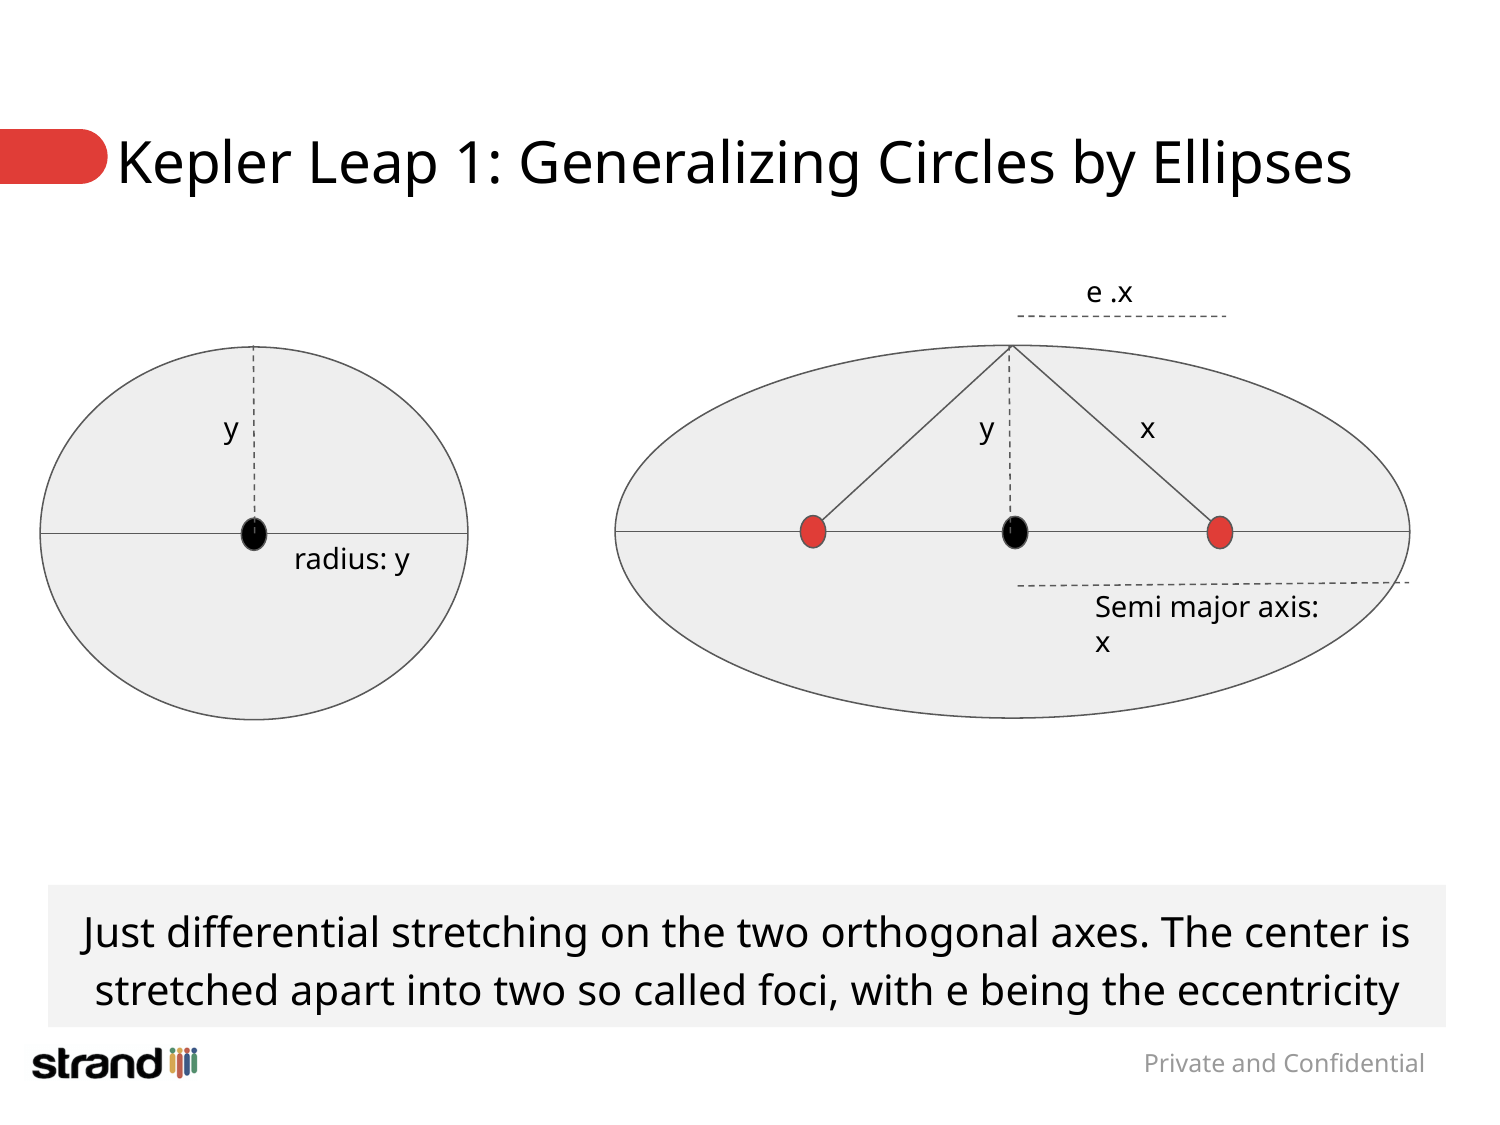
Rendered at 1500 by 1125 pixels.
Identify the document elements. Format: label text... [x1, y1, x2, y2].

text_box [1004, 541, 1026, 549]
text_box [1215, 371, 1410, 531]
text_box [242, 542, 266, 551]
text_box [40, 346, 250, 533]
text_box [1014, 345, 1212, 522]
text_box [241, 520, 248, 532]
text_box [1017, 582, 1410, 587]
text_box Semi major axis: x [1080, 595, 1347, 674]
title Just differential stretching on the two orthogonal axes. The center is stretched apart into two so called foci, with e being the eccentricity [48, 884, 1446, 1028]
text_box Semi major axis: x [1080, 573, 1347, 580]
text_box [40, 541, 458, 720]
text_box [821, 345, 1007, 521]
text_box [802, 541, 824, 548]
text_box [615, 538, 1410, 719]
text_box y [208, 394, 248, 459]
text_box [1209, 541, 1231, 549]
text_box [257, 346, 468, 532]
text_box [1211, 516, 1233, 531]
text_box [615, 369, 816, 531]
text_box radius: y [279, 524, 470, 590]
text_box [800, 515, 821, 531]
title Kepler Leap 1: Generalizing Circles by Ellipses [101, 109, 1499, 236]
text_box [259, 519, 267, 532]
picture [24, 1044, 198, 1081]
text_box e .x [1071, 258, 1153, 314]
